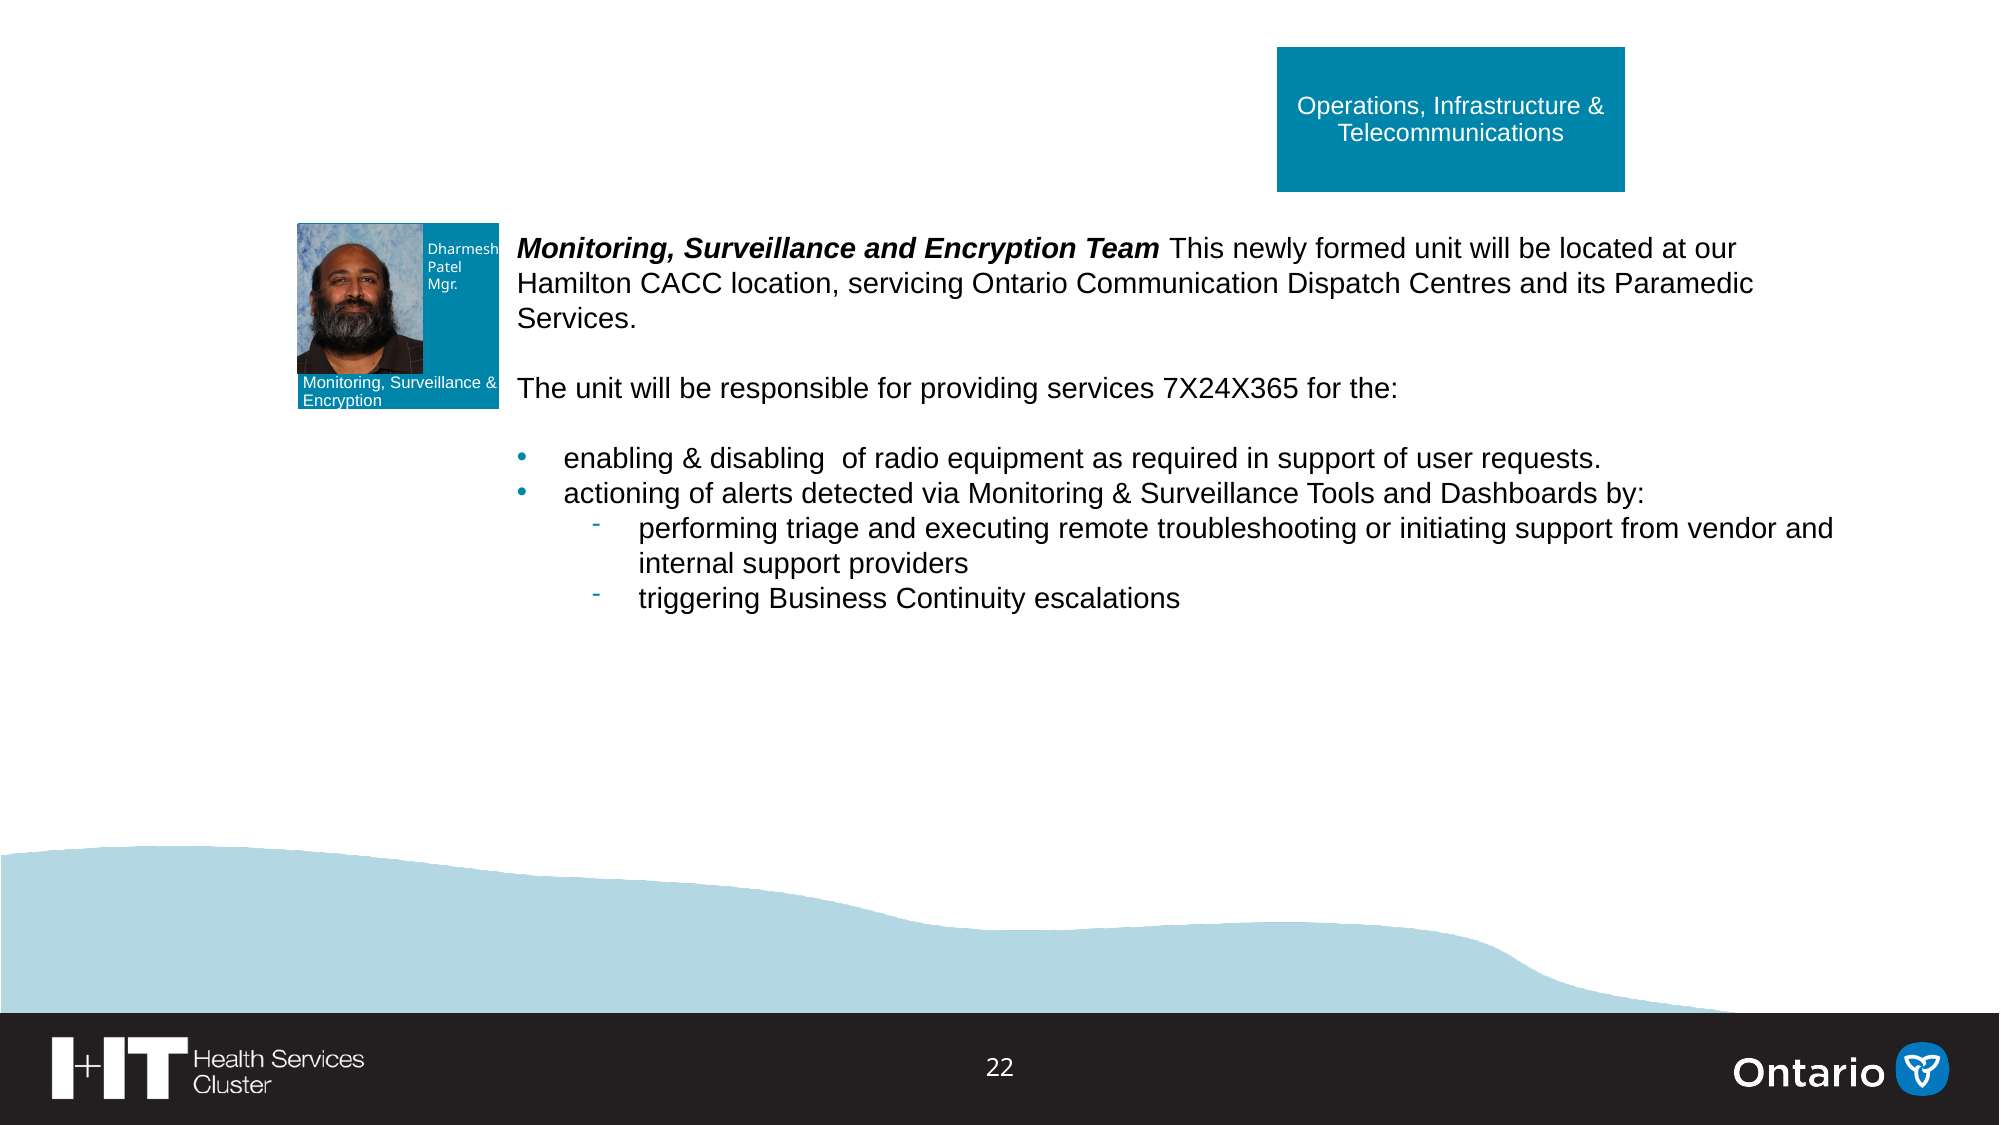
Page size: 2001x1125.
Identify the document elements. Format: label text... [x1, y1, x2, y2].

picture [1707, 1015, 1976, 1123]
text_box Monitoring, Surveillance and Encryption Team This newly formed unit will be located at our Hamilton CACC location, servicing Ontario Communication Dispatch Centres and its Paramedic Services. The unit will be responsible for providing services 7X24X365 for the: enabling & disabling of radio equipment as required in support of user requests. actioning of alerts detected via Monitoring & Surveillance Tools and Dashboards by: performing triage and executing remote troubleshooting or initiating support from vendor and internal support providers triggering Business Continuity escalations [502, 222, 1863, 657]
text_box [1276, 46, 1627, 193]
slide_number 22 [943, 1038, 1057, 1099]
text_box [288, 222, 524, 419]
